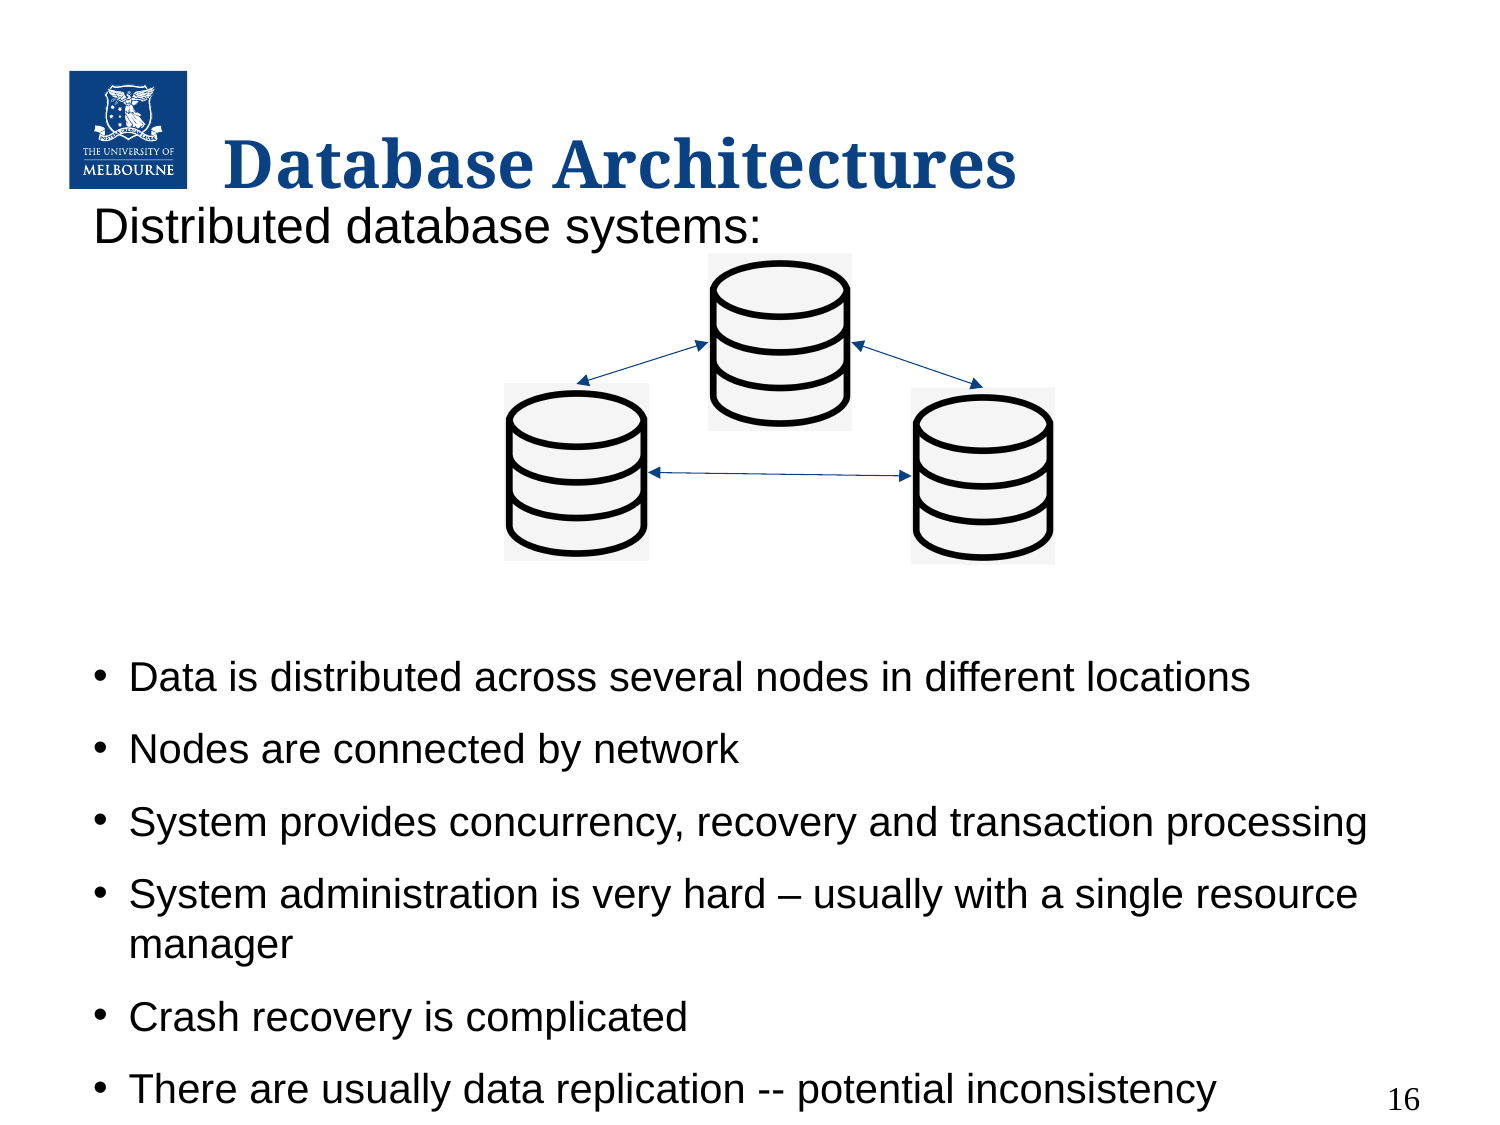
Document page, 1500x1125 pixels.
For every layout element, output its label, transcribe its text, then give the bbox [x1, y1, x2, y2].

list Distributed database systems: Data is distributed across several nodes in different locations Nodes are connected by network System provides concurrency, recovery and transaction processing System administration is very hard – usually with a single resource manager Crash recovery is complicated There are usually data replication -- potential inconsistency [78, 202, 1490, 1091]
title Database Architectures [208, 64, 1443, 211]
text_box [504, 253, 1055, 565]
